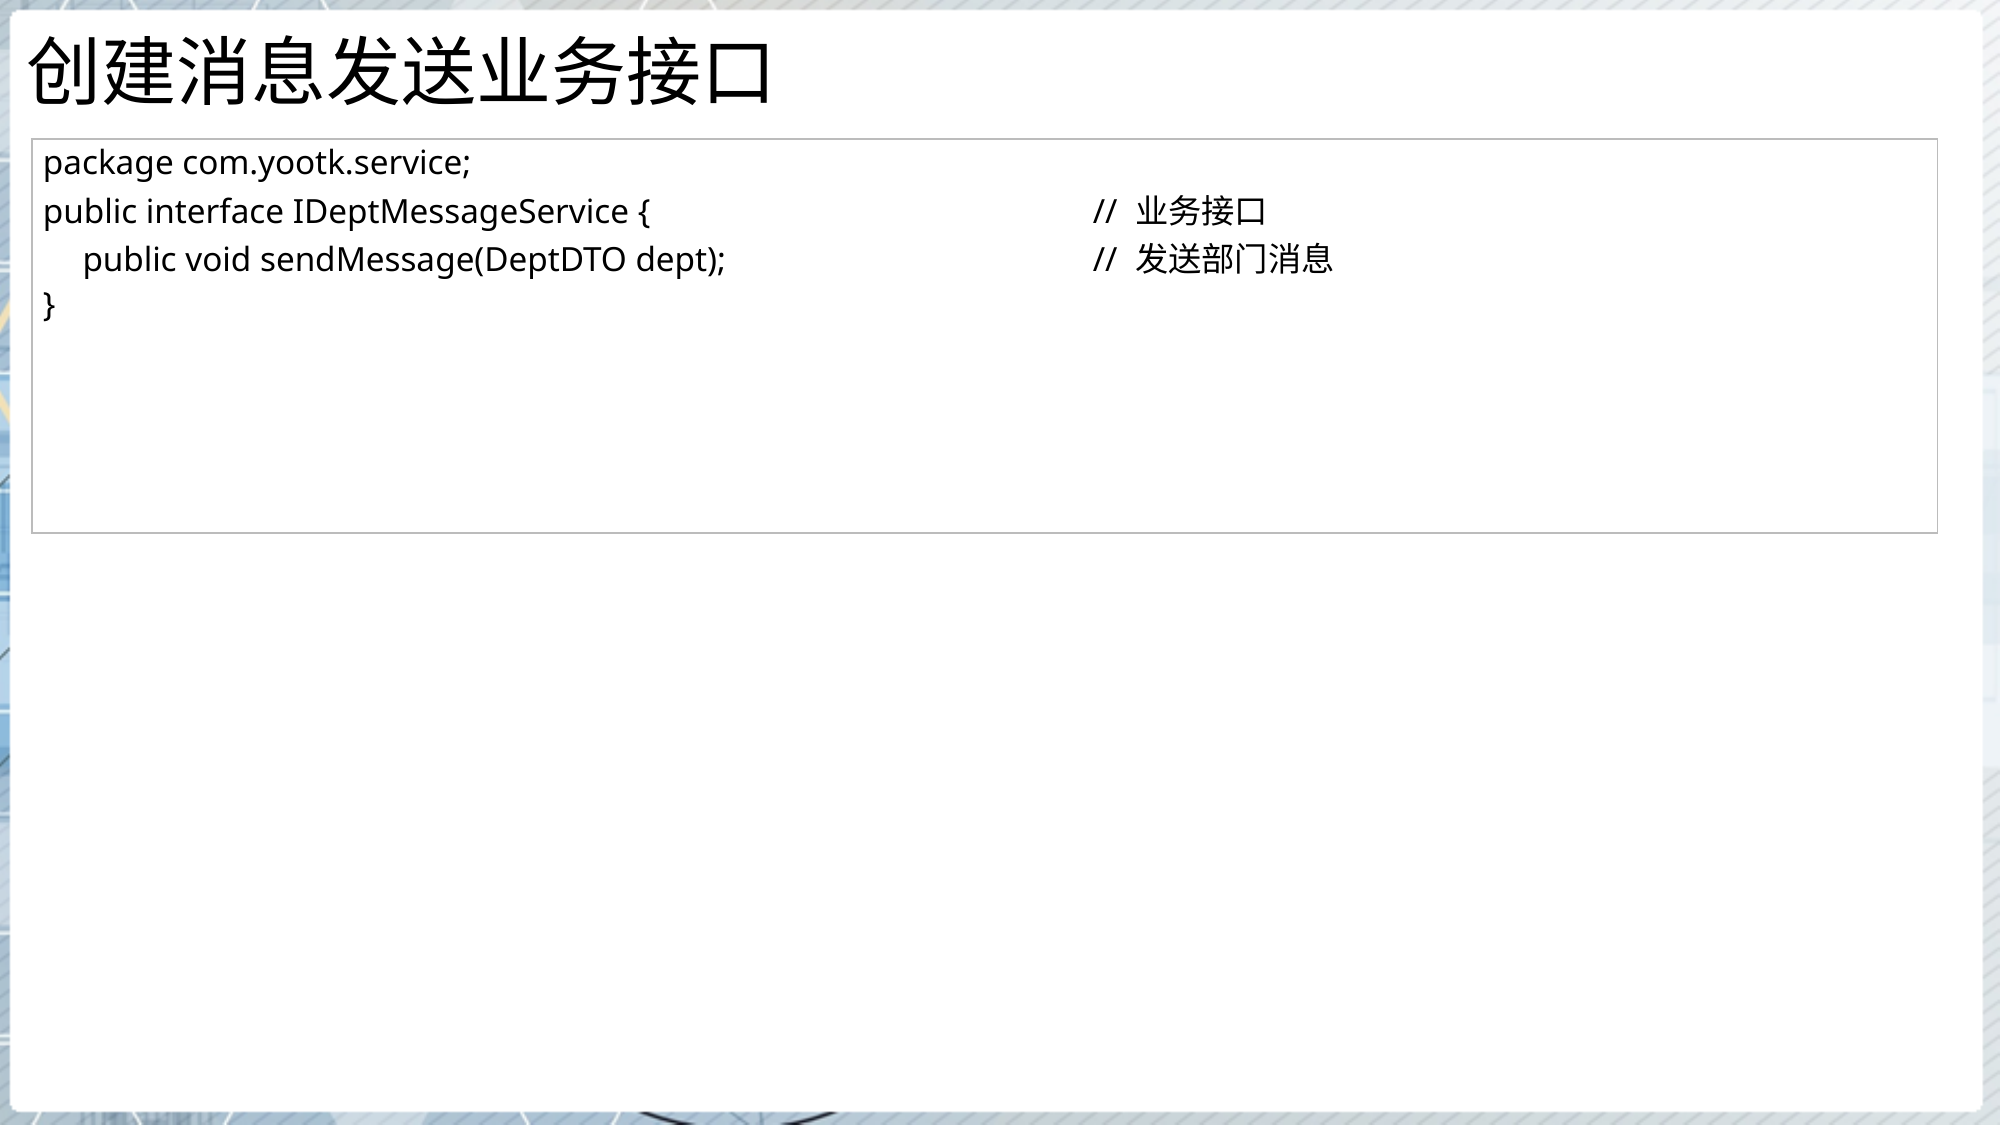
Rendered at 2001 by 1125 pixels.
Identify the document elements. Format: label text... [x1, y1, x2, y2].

title 创建消息发送业务接口 [11, 11, 1983, 140]
table_header package com.yootk.service; public interface IDeptMessageService { // 业务接口 public void sendMessage(DeptDTO dept); // 发送部门消息 } [33, 140, 1937, 532]
picture [0, 0, 2000, 1125]
